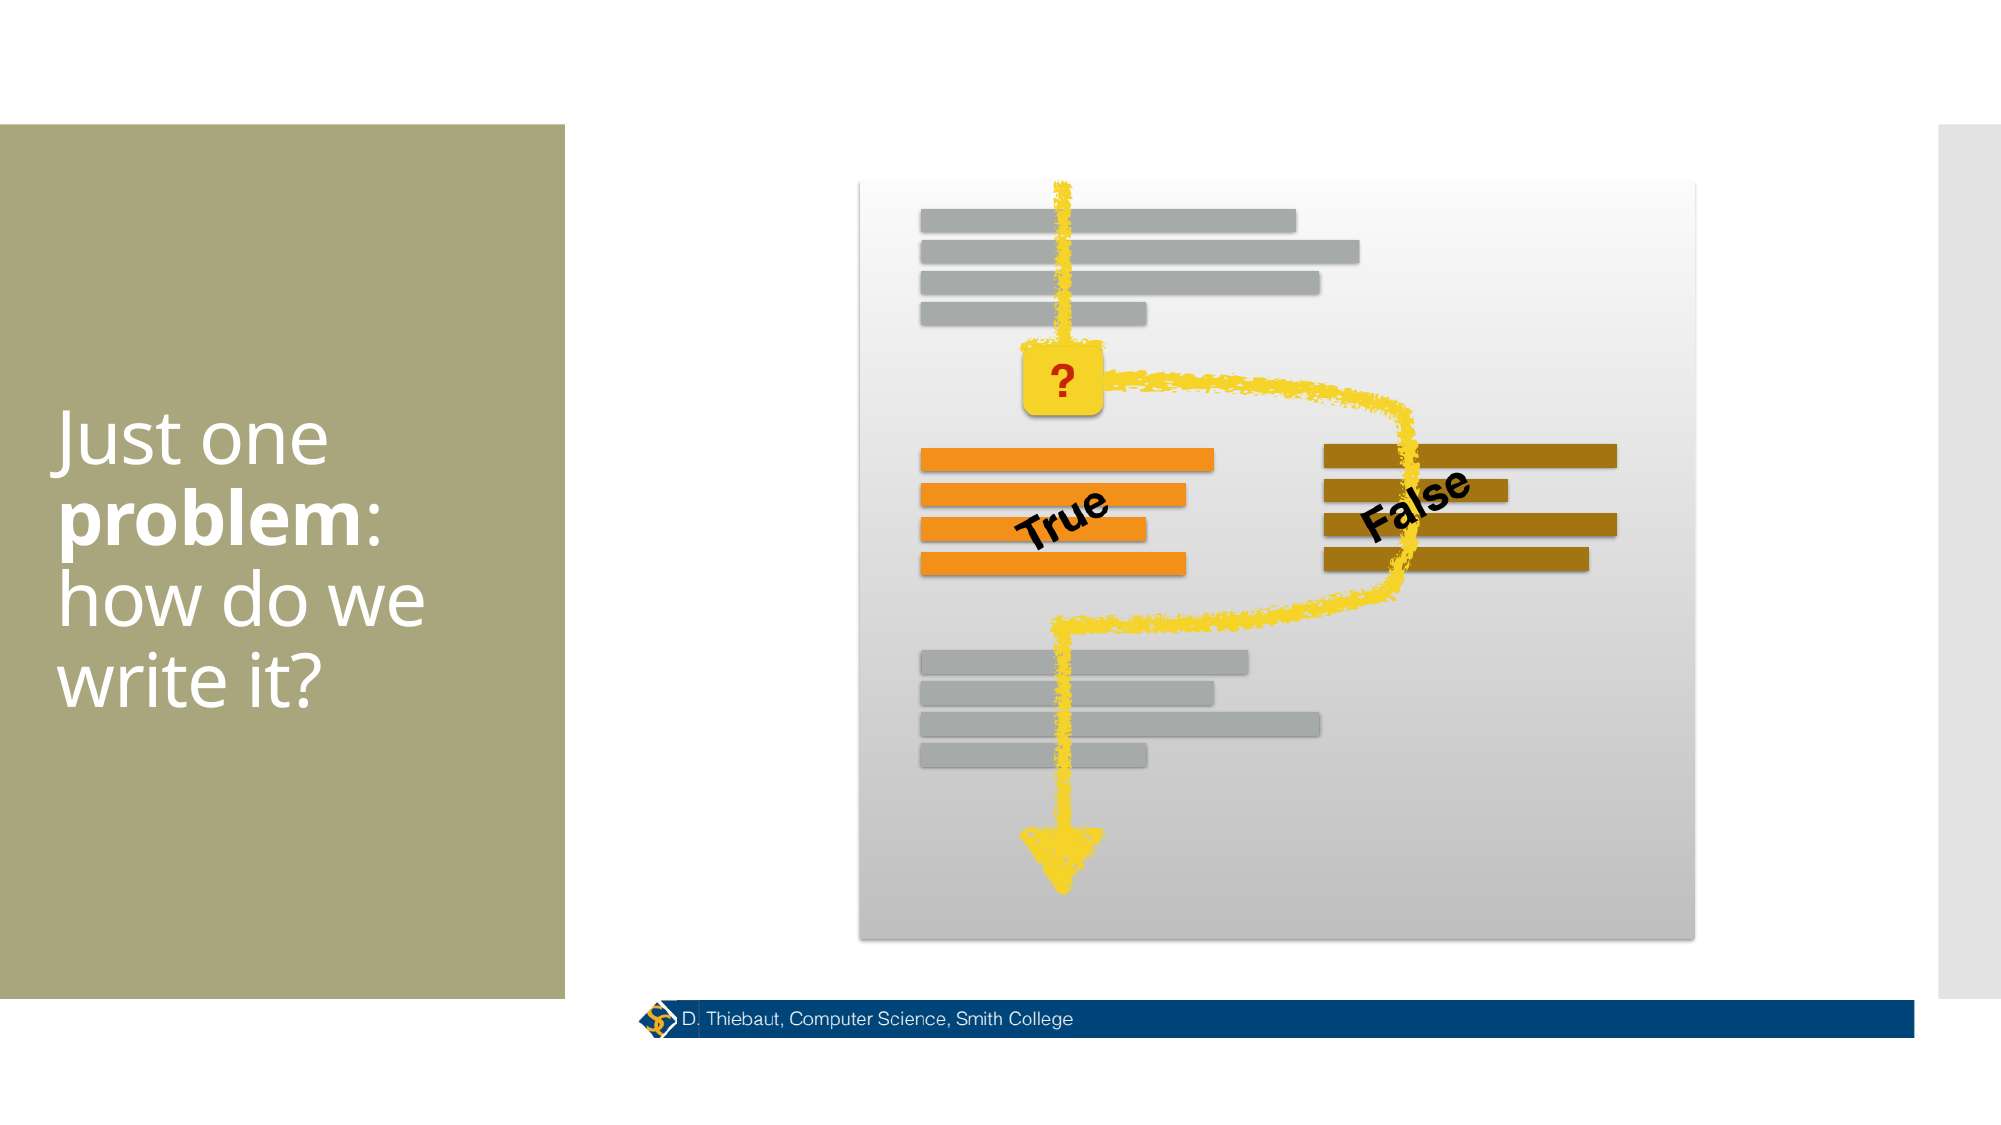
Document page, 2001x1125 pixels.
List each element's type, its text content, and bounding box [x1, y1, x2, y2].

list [637, 79, 1915, 1038]
title Just one problem: how do we write it? [41, 184, 525, 940]
